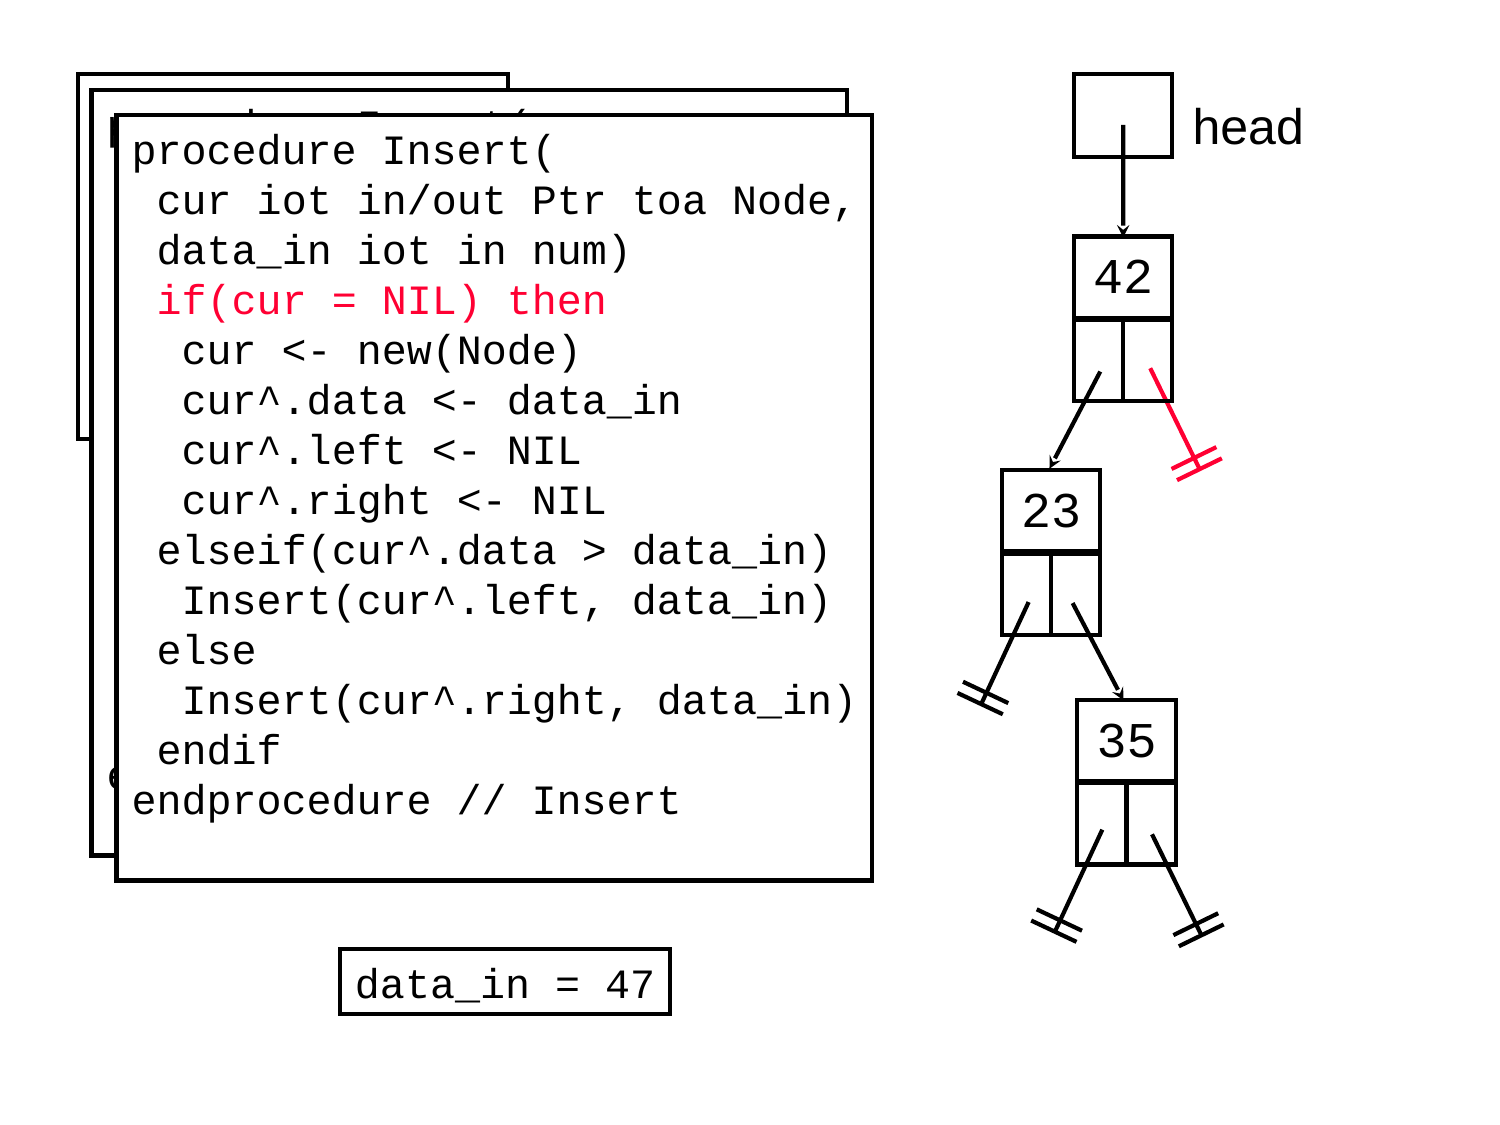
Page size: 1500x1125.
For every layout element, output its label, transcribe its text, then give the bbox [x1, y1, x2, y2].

text_box data_in = 47 [339, 948, 671, 1015]
text_box procedure Insert( cur iot in/out Ptr toa Node, data_in iot in num) if(cur = NIL) then cur <- new(Node) cur^.data <- data_in cur^.left <- NIL cur^.right <- NIL elseif(cur^.data > data_in) Insert(cur^.left, data_in) else Insert(cur^.right, data_in) endif endprocedure // Insert [116, 115, 872, 881]
text_box 42 [1073, 236, 1173, 316]
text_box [1030, 829, 1103, 943]
text_box 35 [1077, 699, 1176, 779]
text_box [1150, 367, 1223, 481]
text_box head [1177, 87, 1320, 163]
text_box procedure Insert( cur iot in/out Ptr toa Node, data_in iot in num) if(cur = NIL) then cur <- new(Node) cur^.data <- data_in cur^.left <- NIL cur^.right <- NIL elseif(cur^.data > data_in) Insert(cur^.left, data_in) else Insert(cur^.right, data_in) endif endprocedure // Insert [91, 90, 847, 856]
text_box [1073, 317, 1173, 402]
text_box 23 [1001, 470, 1101, 549]
text_box [1049, 454, 1061, 469]
text_box [1073, 73, 1173, 158]
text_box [1077, 780, 1176, 865]
text_box . . Insert(head, 23) Insert(head, 35) Insert(head, 47) . . [77, 73, 509, 440]
text_box [1117, 225, 1130, 236]
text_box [957, 601, 1029, 715]
text_box [1112, 686, 1124, 701]
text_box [1151, 834, 1224, 947]
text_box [1001, 551, 1101, 636]
